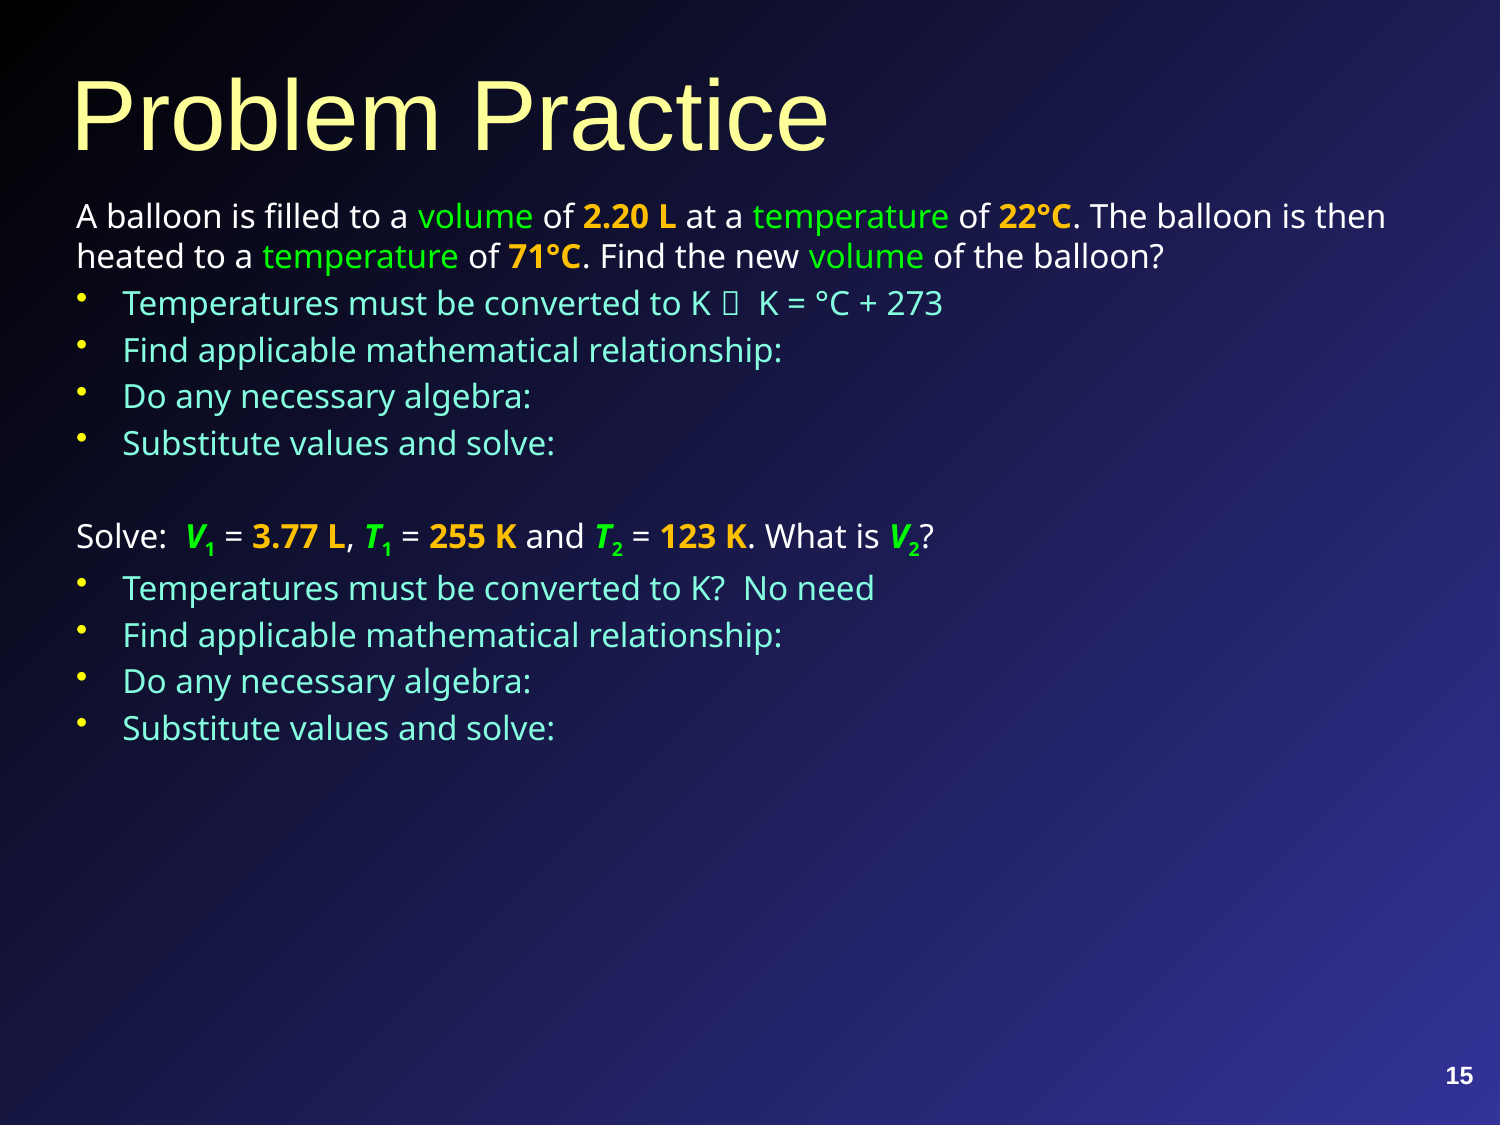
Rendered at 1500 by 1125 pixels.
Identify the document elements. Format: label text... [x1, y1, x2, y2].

slide_number 15 [1151, 1044, 1489, 1104]
title Problem Practice [55, 42, 1438, 180]
